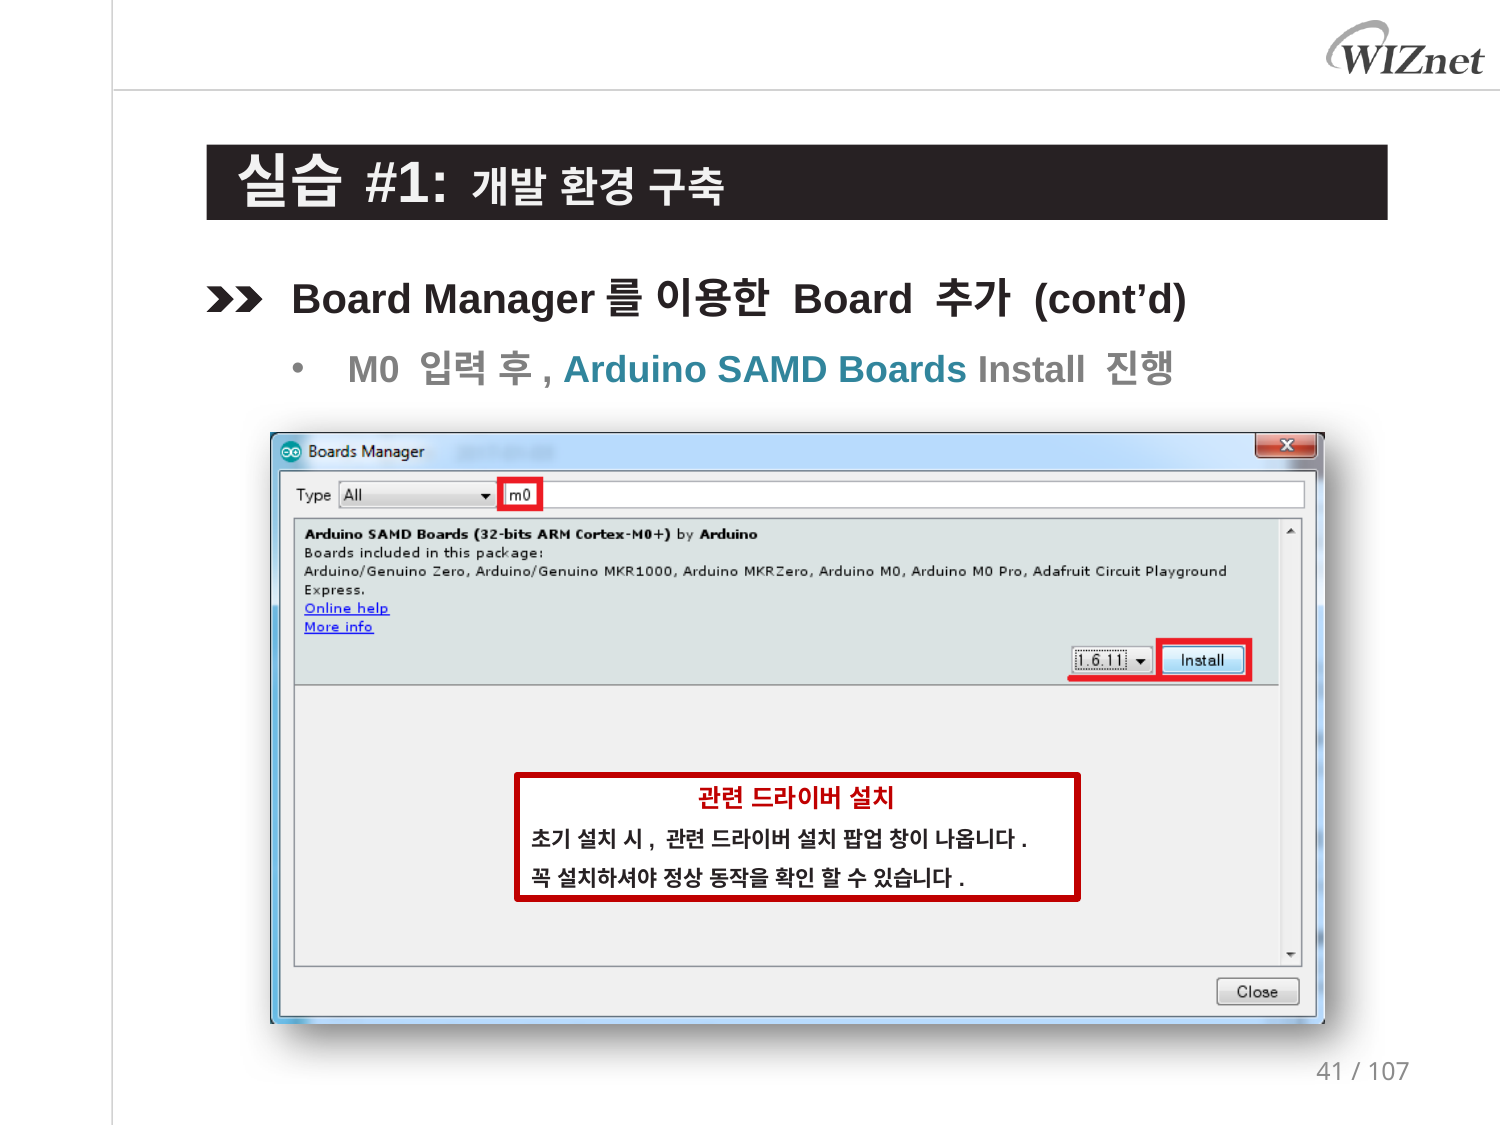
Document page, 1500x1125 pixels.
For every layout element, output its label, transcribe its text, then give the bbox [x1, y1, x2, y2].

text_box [206, 264, 1426, 399]
text_box 실습 #1: 개발 환경 구축 [194, 137, 1447, 222]
picture [1326, 20, 1485, 74]
picture [269, 432, 1325, 1024]
slide_number 41 / 107 [1074, 1042, 1425, 1103]
